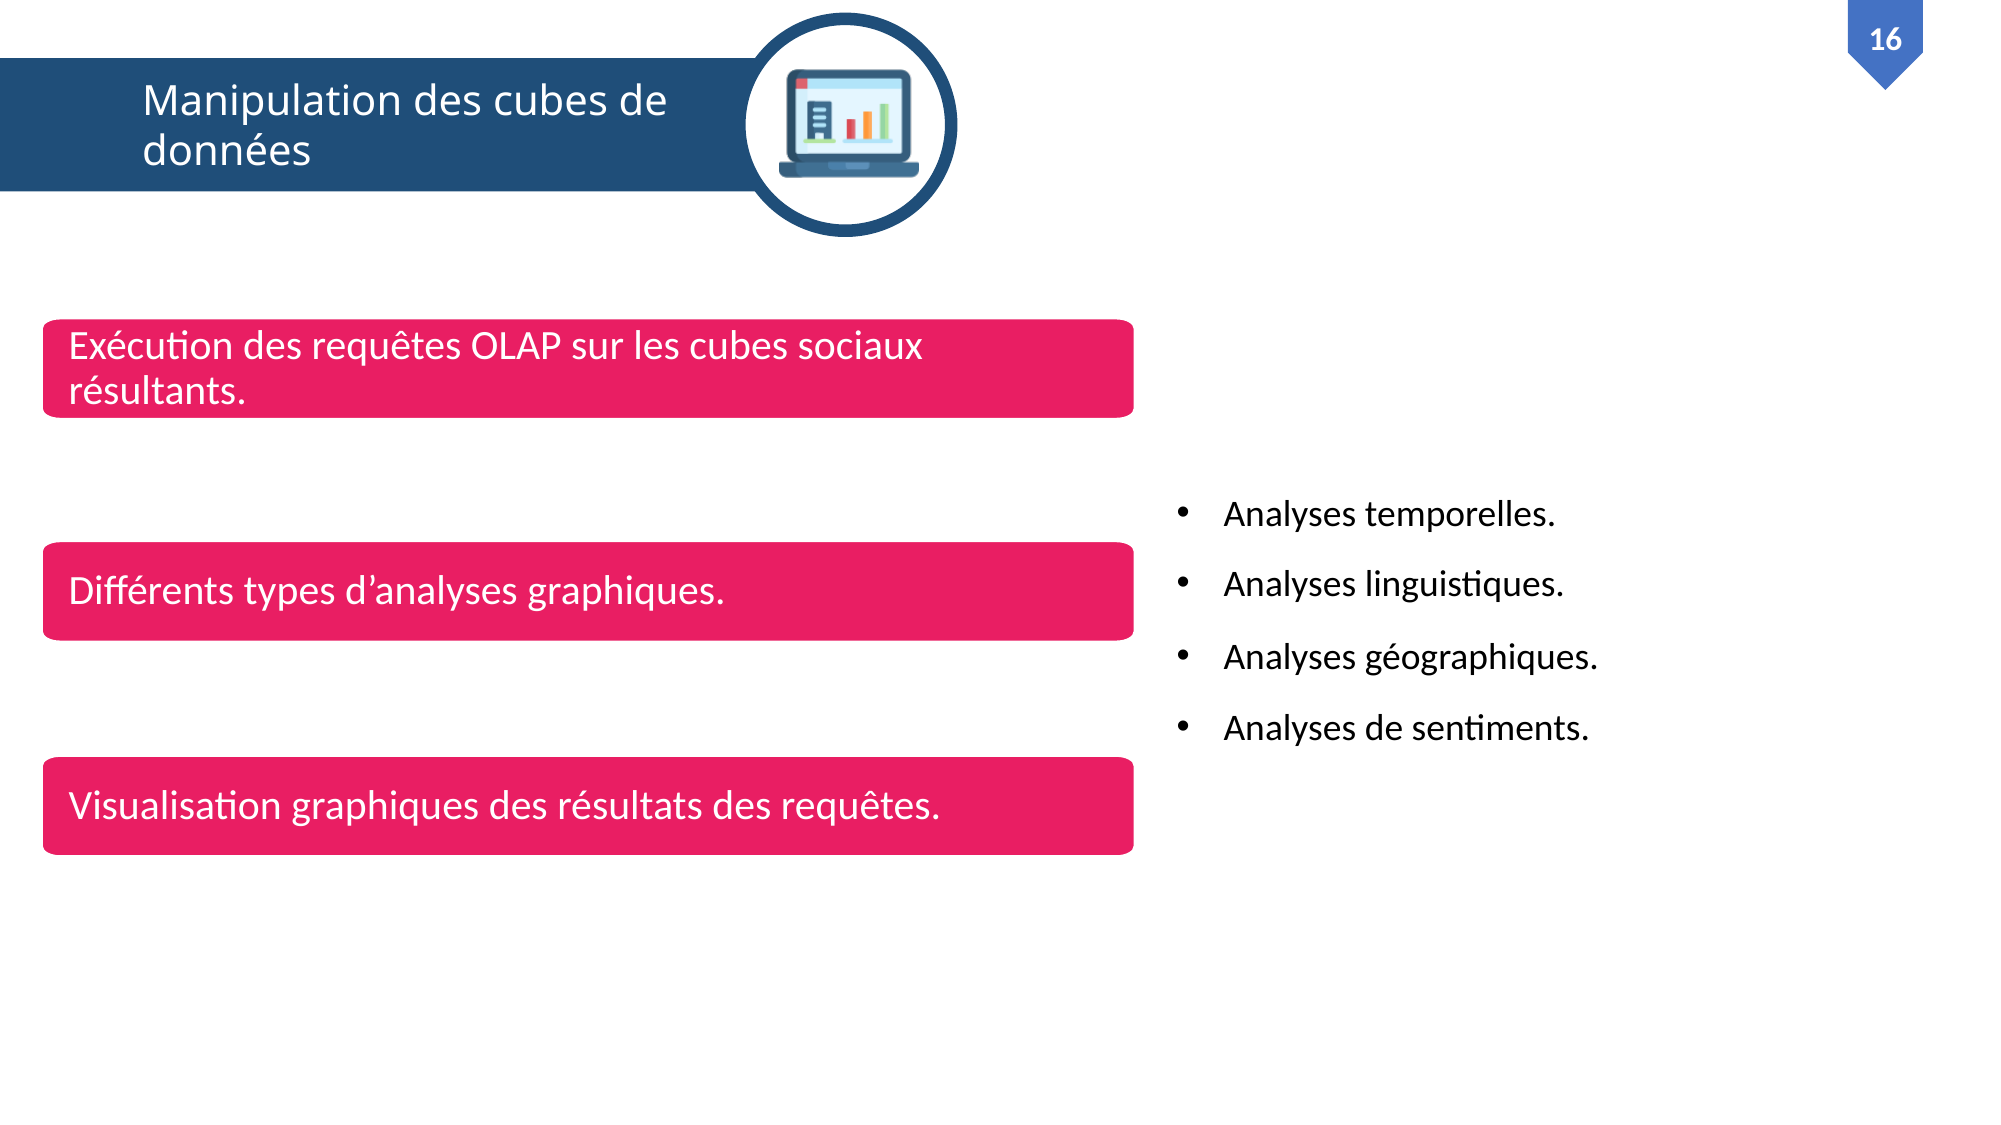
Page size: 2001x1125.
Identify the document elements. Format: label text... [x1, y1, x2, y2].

text_box Analyses géographiques. [1161, 624, 2000, 685]
text_box Analyses temporelles. [1161, 482, 1850, 542]
text_box Différents types d’analyses graphiques. [40, 540, 1136, 643]
text_box Visualisation graphiques des résultats des requêtes. [40, 754, 1136, 858]
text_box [0, 18, 952, 231]
text_box Analyses linguistiques. [1161, 552, 1850, 612]
text_box Analyses de sentiments. [1161, 696, 2000, 756]
text_box Exécution des requêtes OLAP sur les cubes sociaux résultants. [40, 317, 1136, 420]
